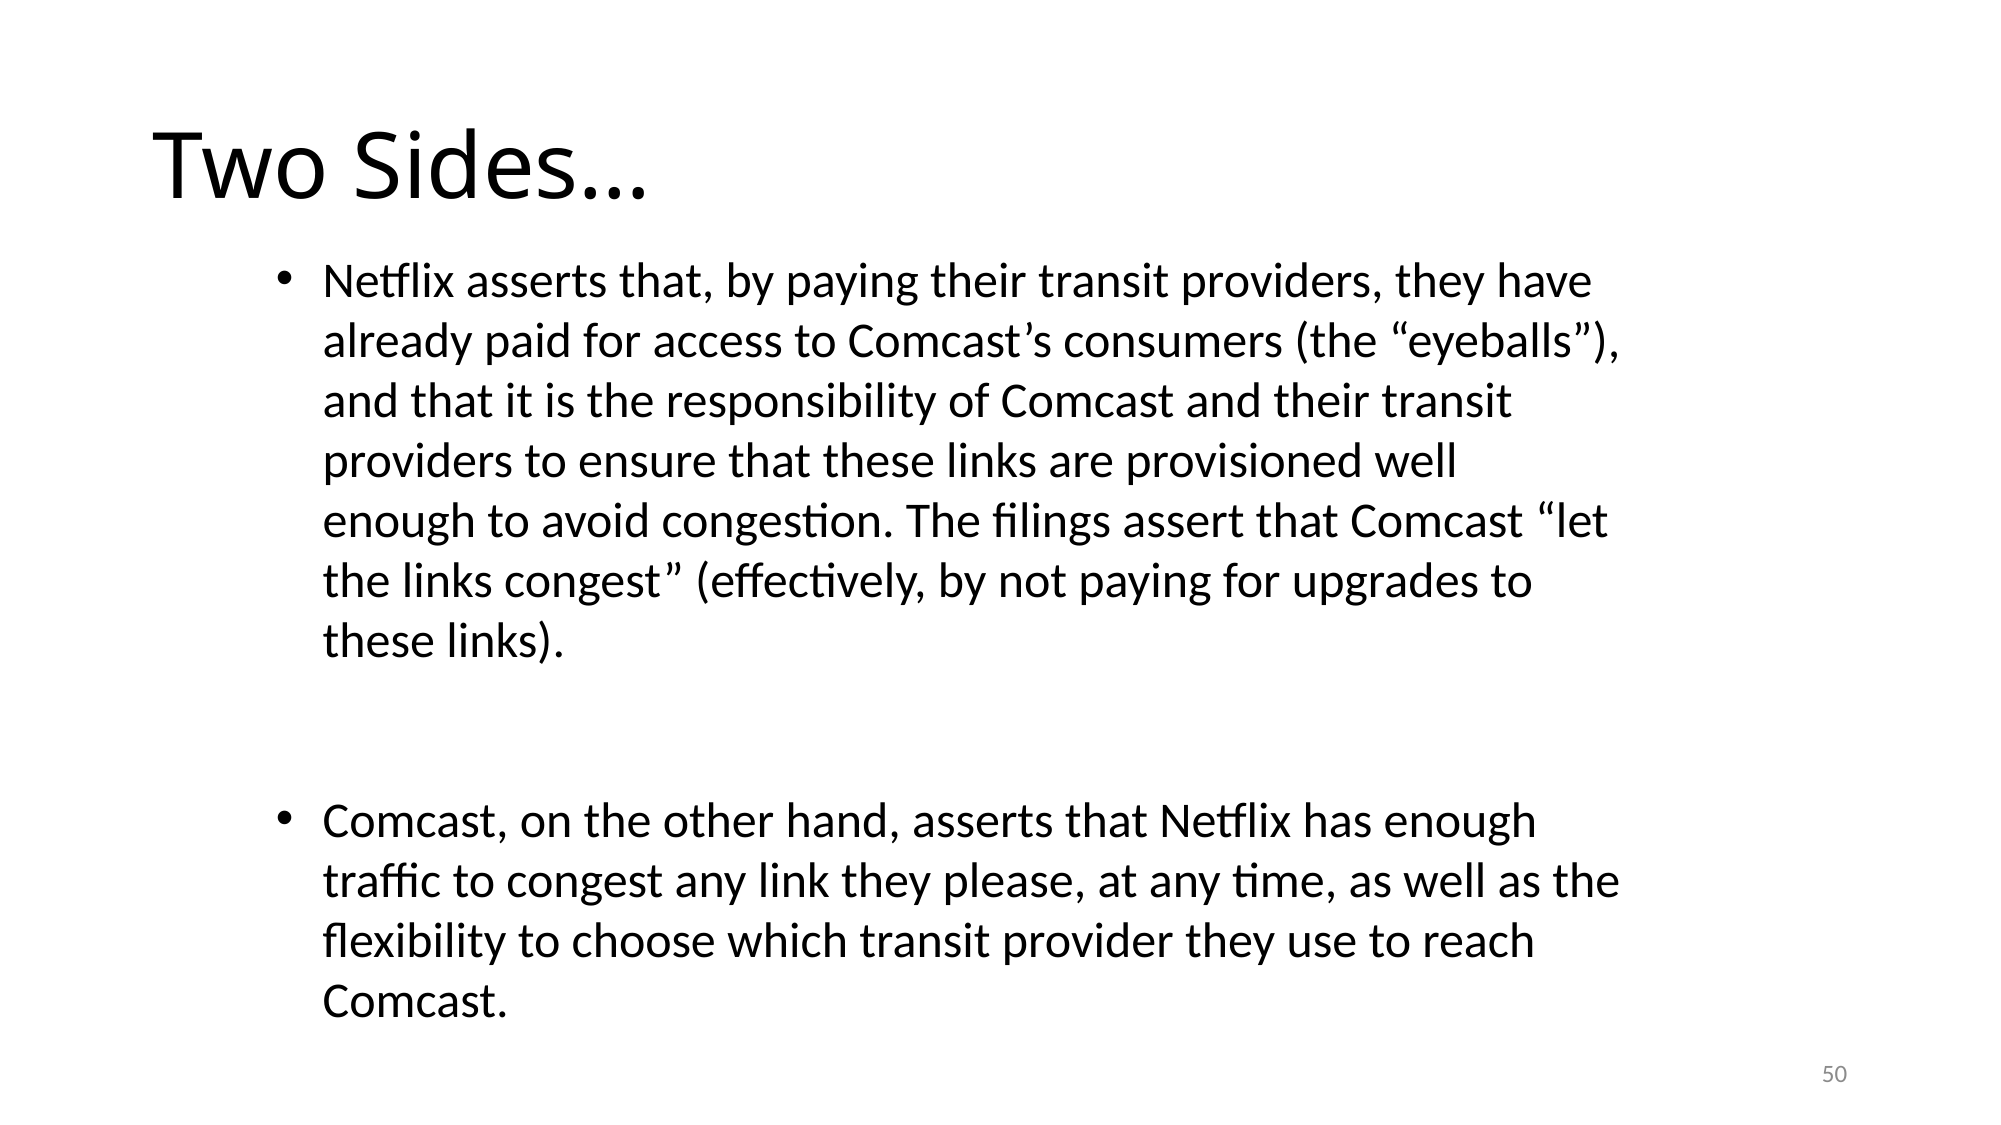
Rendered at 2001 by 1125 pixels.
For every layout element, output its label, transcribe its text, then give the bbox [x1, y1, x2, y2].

title Two Sides… [137, 59, 1863, 278]
text_box Netflix asserts that, by paying their transit providers, they have already paid for access to Comcast’s consumers (the “eyeballs”), and that it is the responsibility of Comcast and their transit providers to ensure that these links are provisioned well enough to avoid congestion. The filings assert that Comcast “let the links congest” (effectively, by not paying for upgrades to these links). Comcast, on the other hand, asserts that Netflix has enough traffic to congest any link they please, at any time, as well as the flexibility to choose which transit provider they use to reach Comcast. [261, 239, 1638, 1035]
slide_number 50 [1412, 1042, 1863, 1103]
